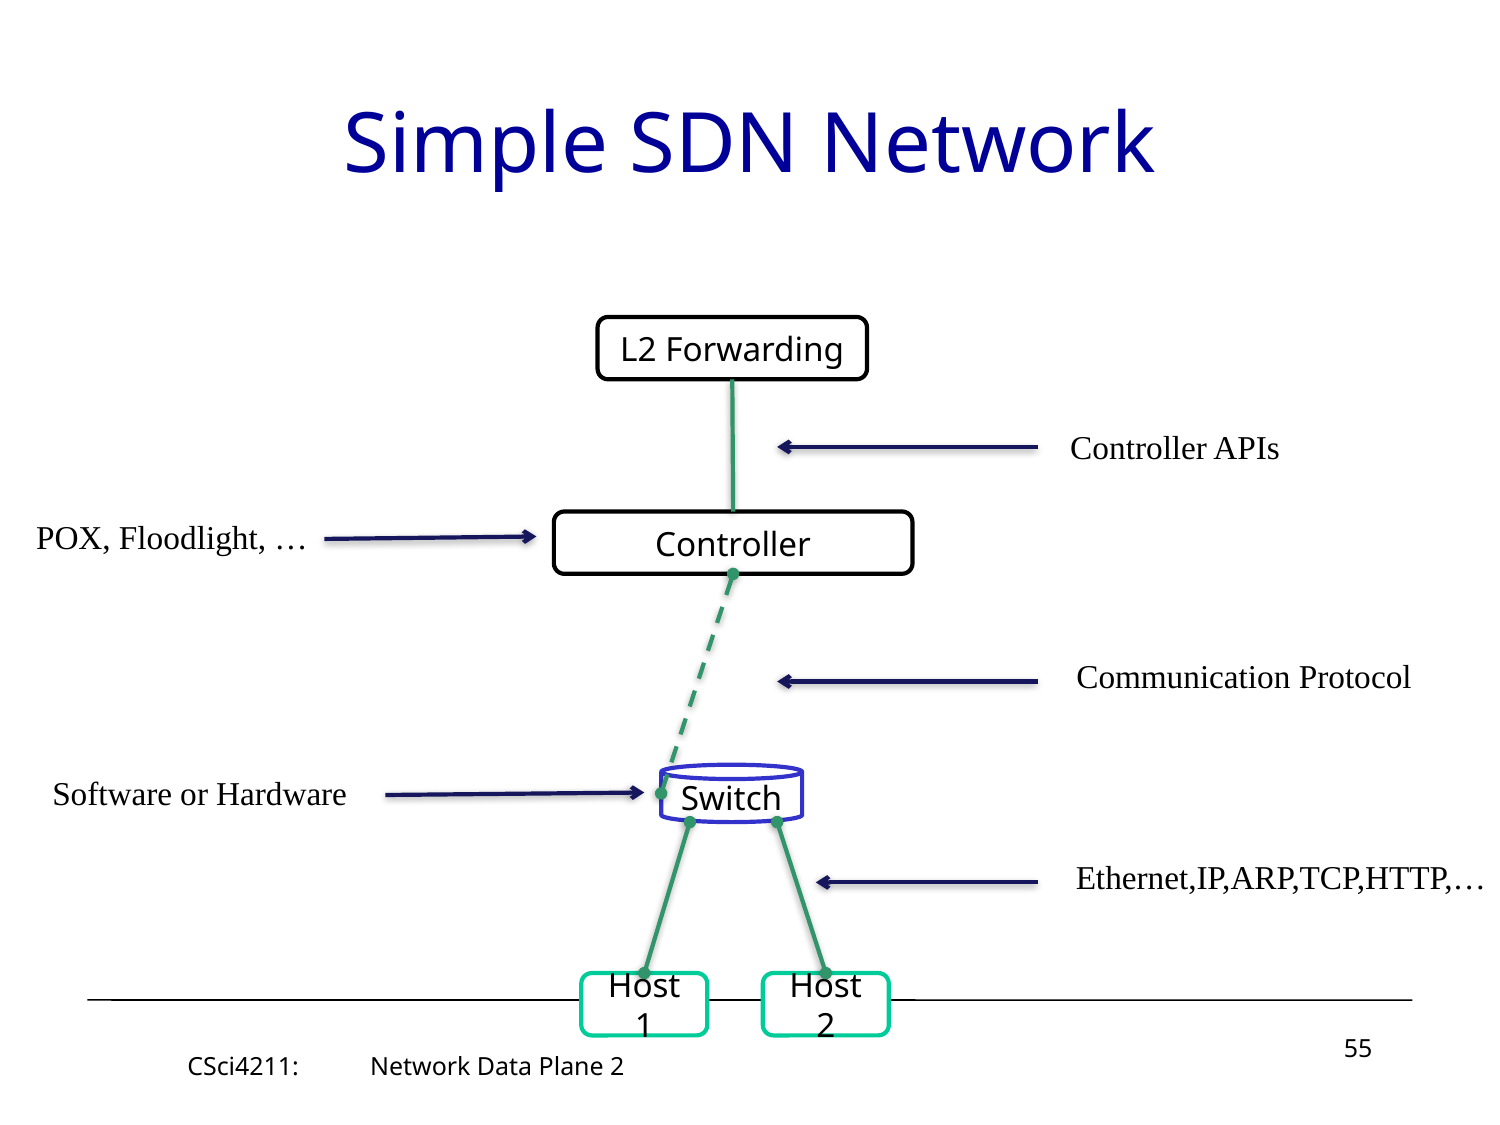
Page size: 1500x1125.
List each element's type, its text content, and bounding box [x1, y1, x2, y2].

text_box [776, 821, 827, 974]
text_box Host1 [579, 970, 710, 1038]
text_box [644, 821, 691, 974]
text_box Controller [551, 509, 915, 576]
text_box Host2 [760, 970, 891, 1038]
text_box L2 Forwarding [595, 314, 870, 382]
text_box Communication Protocol [1061, 647, 1428, 703]
text_box Controller APIs [1055, 419, 1295, 474]
text_box Switch [659, 762, 805, 825]
text_box Software or Hardware [37, 764, 363, 820]
title Simple SDN Network [75, 45, 1425, 233]
slide_number 55 [1074, 1024, 1388, 1101]
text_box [385, 792, 645, 796]
text_box Ethernet,IP,ARP,TCP,HTTP,… [1061, 848, 1500, 904]
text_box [324, 536, 537, 540]
text_box POX, Floodlight, … [21, 508, 323, 564]
footer CSci4211: Network Data Plane 2 [112, 1042, 701, 1093]
